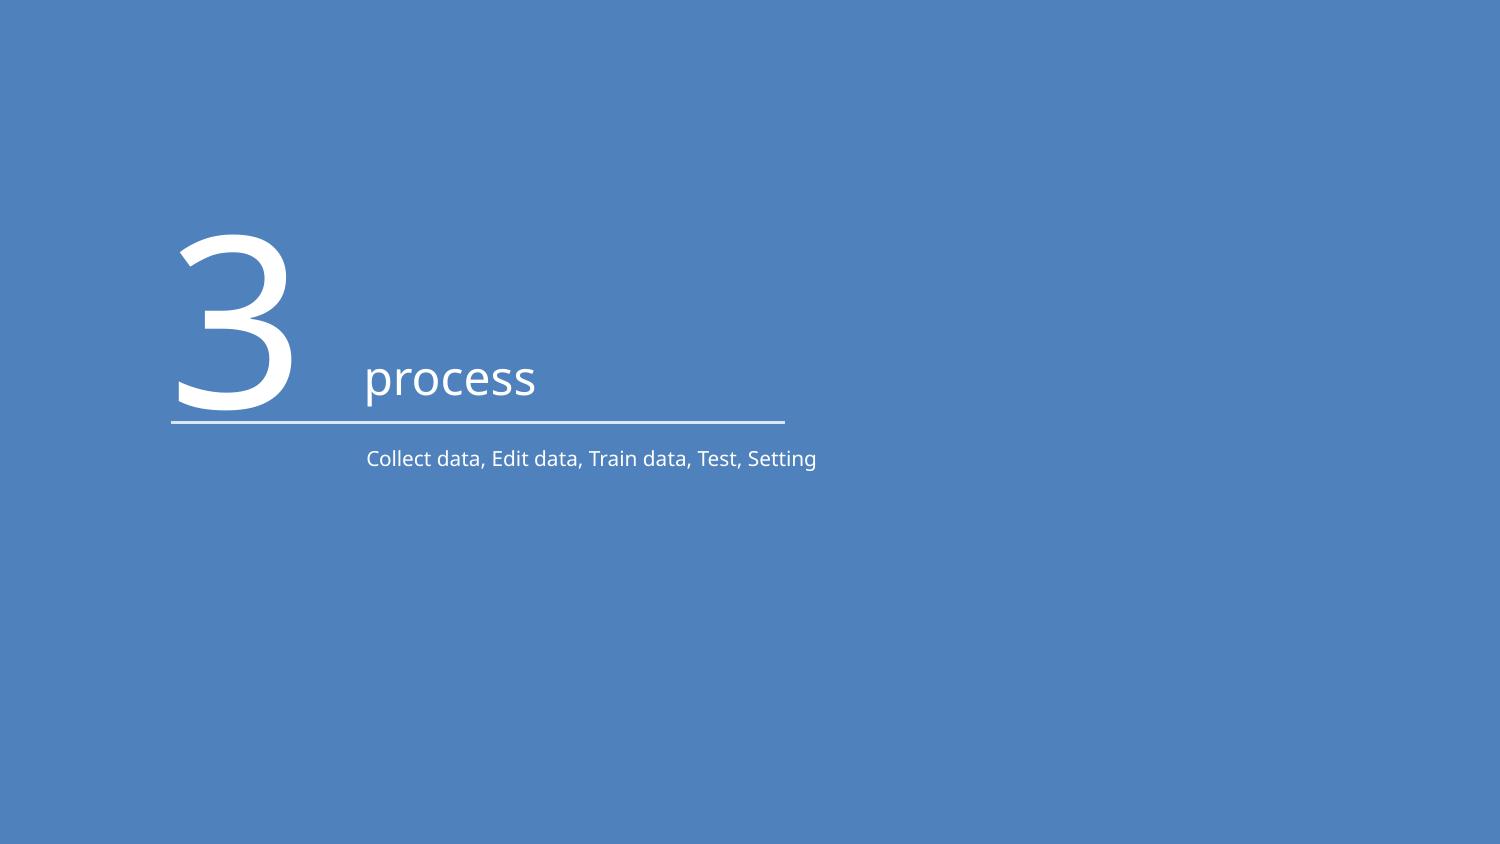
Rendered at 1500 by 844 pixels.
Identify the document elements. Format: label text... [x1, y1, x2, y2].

text_box Collect data, Edit data, Train data, Test, Setting [351, 438, 832, 478]
text_box process [349, 340, 552, 413]
text_box 3 [153, 161, 320, 464]
